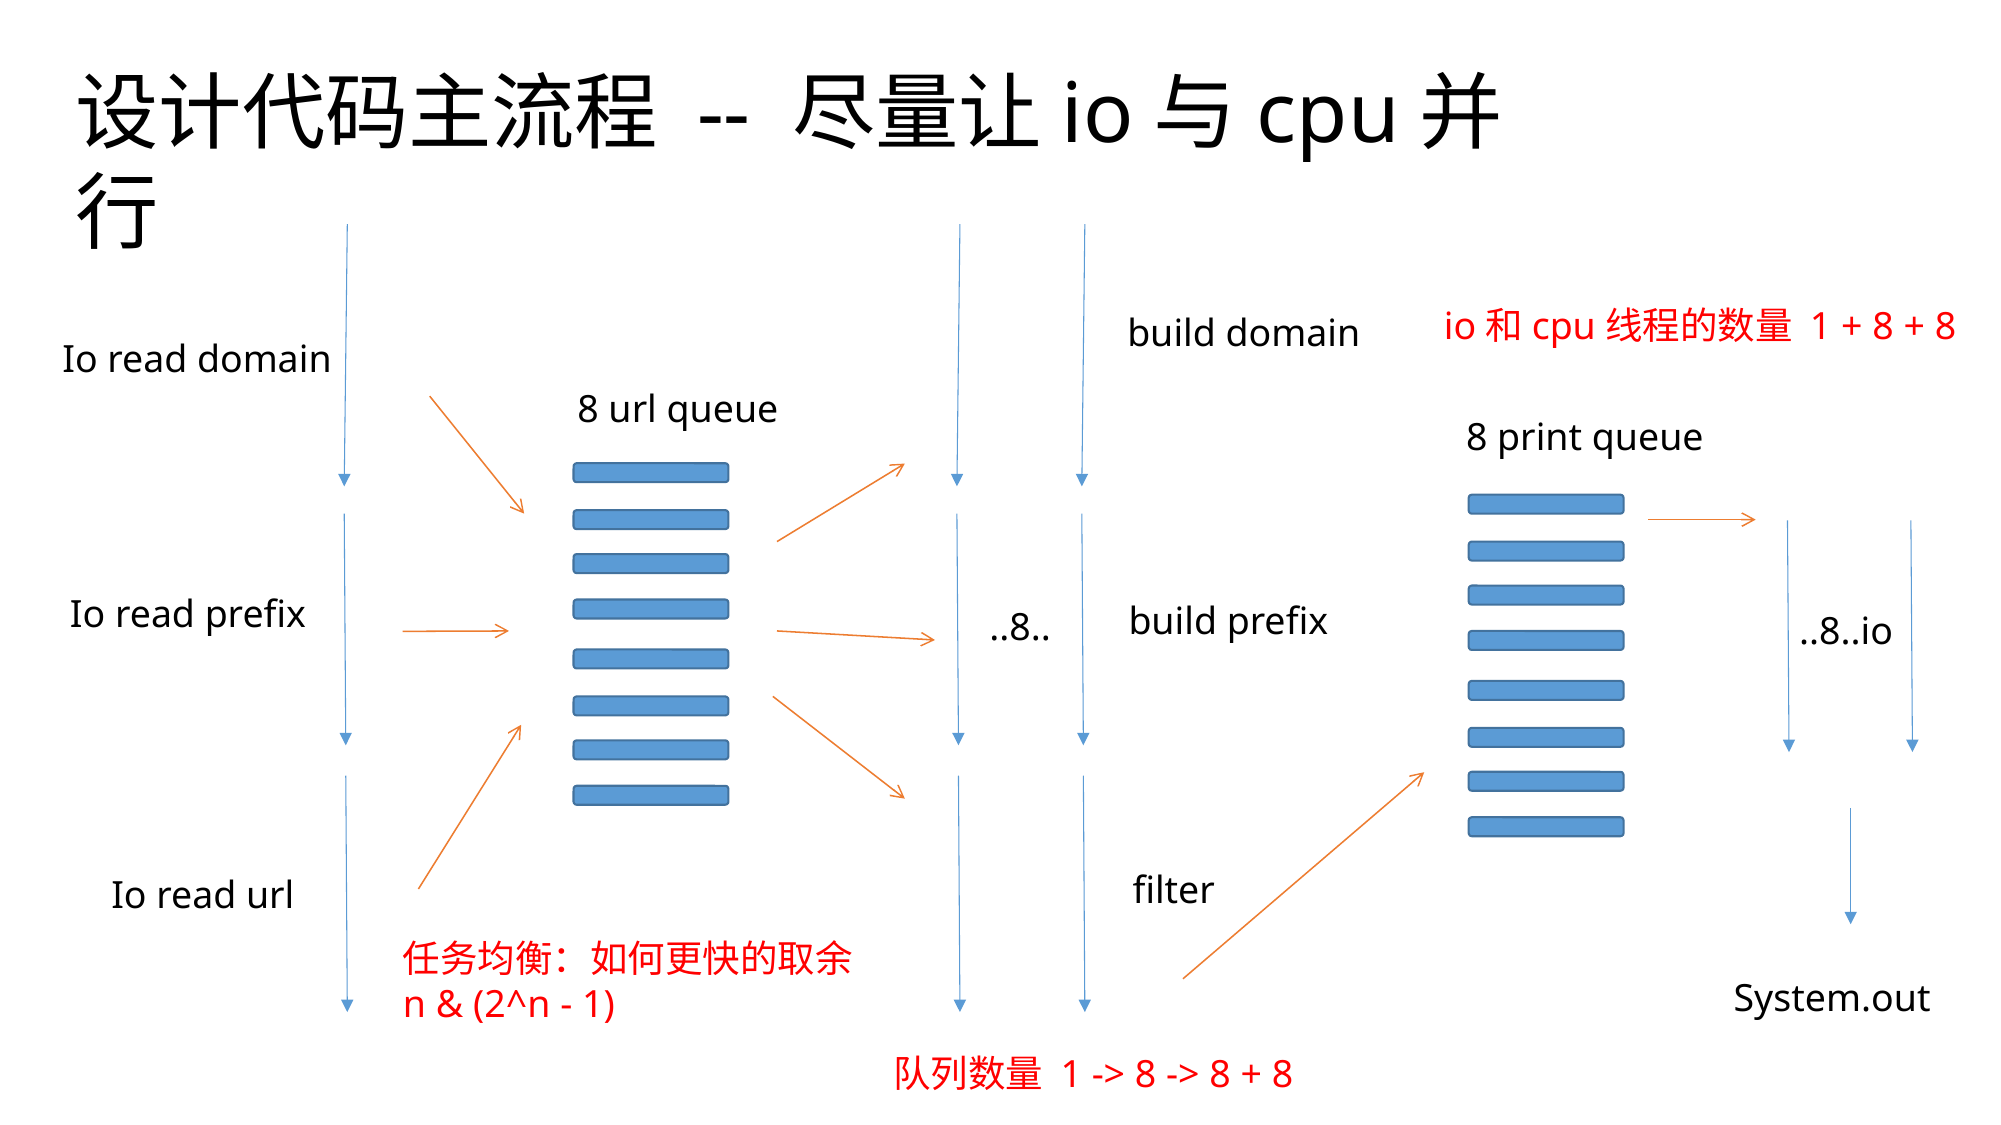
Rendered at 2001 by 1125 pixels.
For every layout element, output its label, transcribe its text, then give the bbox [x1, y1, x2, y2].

text_box [1467, 493, 1625, 515]
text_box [772, 696, 905, 799]
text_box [344, 224, 348, 487]
text_box [1467, 770, 1625, 792]
text_box [1467, 584, 1625, 606]
text_box [572, 462, 730, 484]
text_box ..8..io [1789, 599, 1908, 660]
text_box 8 url queue [552, 377, 794, 438]
text_box Io read prefix [55, 582, 322, 643]
text_box Io read url [96, 863, 310, 924]
text_box [1467, 816, 1625, 838]
text_box [572, 509, 730, 531]
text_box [956, 224, 960, 487]
text_box 8 print queue [1441, 406, 1719, 466]
text_box [1467, 540, 1625, 562]
text_box [572, 784, 730, 806]
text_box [1183, 772, 1425, 979]
text_box build prefix [1113, 589, 1344, 650]
text_box 设计代码主流程 -- 尽量让io与cpu并行 [60, 52, 1580, 267]
text_box System.out [1719, 966, 1946, 1027]
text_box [1081, 224, 1085, 487]
text_box [572, 598, 730, 620]
text_box [1467, 629, 1625, 651]
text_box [418, 724, 522, 890]
text_box [572, 739, 730, 761]
text_box filter [1117, 858, 1183, 919]
text_box 任务均衡：如何更快的取余 n & (2^n - 1) [238, 927, 945, 1033]
text_box [572, 695, 730, 717]
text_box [777, 630, 935, 641]
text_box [429, 396, 525, 514]
text_box 队列数量 1 -> 8 -> 8 + 8 [728, 1042, 1520, 1103]
text_box [572, 648, 730, 670]
text_box [572, 553, 730, 575]
text_box [1467, 726, 1625, 748]
text_box ..8.. [974, 595, 1066, 656]
text_box io和cpu线程的数量 1 + 8 + 8 [1279, 295, 2000, 355]
text_box Io read domain [47, 328, 344, 388]
text_box build domain [1112, 301, 1376, 362]
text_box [777, 463, 905, 542]
text_box [1467, 679, 1625, 701]
